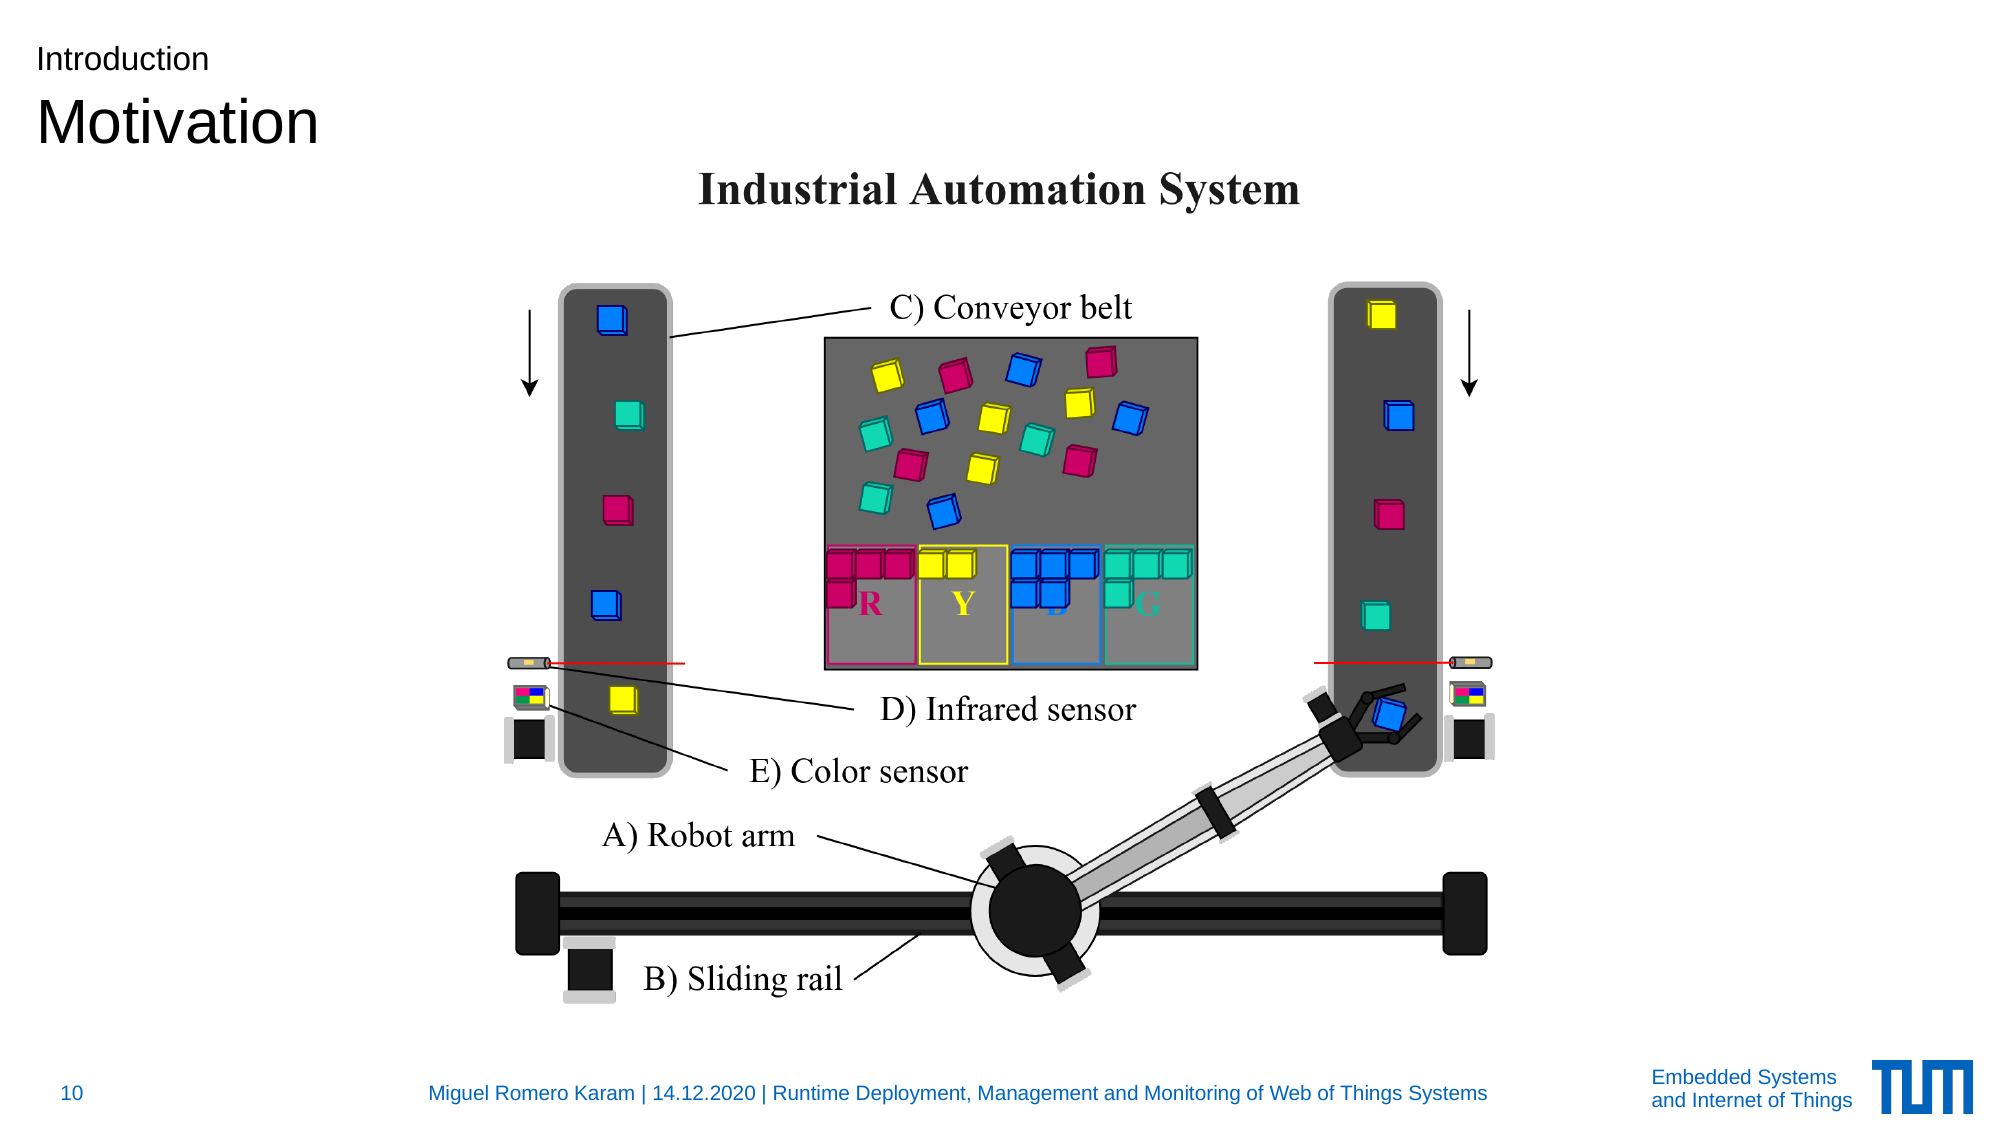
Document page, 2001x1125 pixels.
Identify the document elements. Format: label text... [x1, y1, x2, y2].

footer Miguel Romero Karam | 14.12.2020 | Runtime Deployment, Management and Monitoring of Web of Things Systems [428, 1061, 1572, 1122]
picture [504, 159, 1496, 1005]
picture [1872, 1060, 1973, 1114]
slide_number ‹#› [36, 1061, 108, 1122]
title Introduction Motivation [36, 34, 1968, 102]
